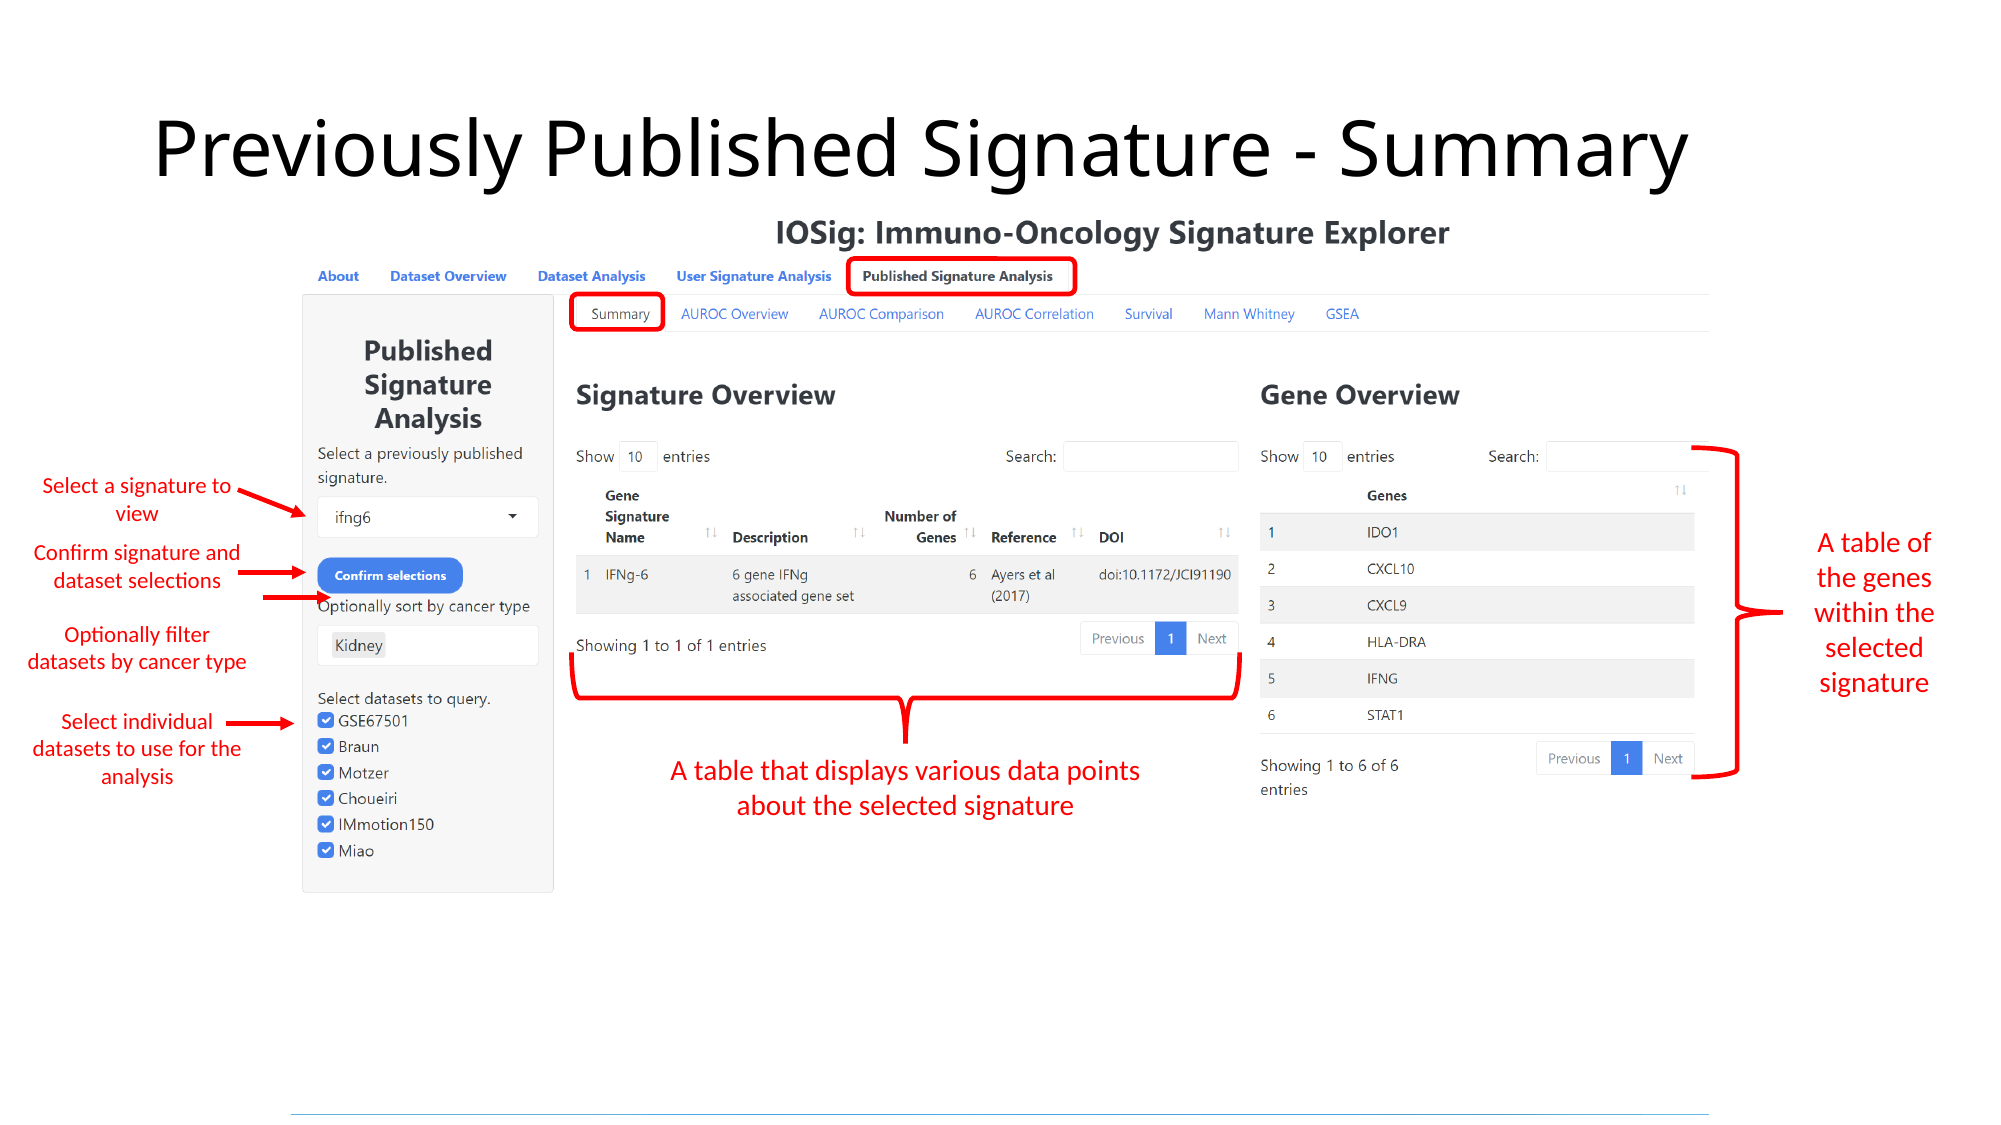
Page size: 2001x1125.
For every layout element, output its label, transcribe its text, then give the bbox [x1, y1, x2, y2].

text_box [1709, 447, 1782, 777]
text_box A table of the genes within the selected signature [1782, 516, 1967, 706]
text_box Optionally filter datasets by cancer type [11, 612, 263, 682]
title Previously Published Signature - Summary [137, 47, 1863, 201]
text_box Select a signature to view [11, 463, 263, 530]
text_box Confirm signature and dataset selections [11, 530, 263, 600]
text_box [237, 489, 306, 517]
text_box Select individual datasets to use for the analysis [11, 698, 263, 797]
picture [291, 218, 1709, 1115]
